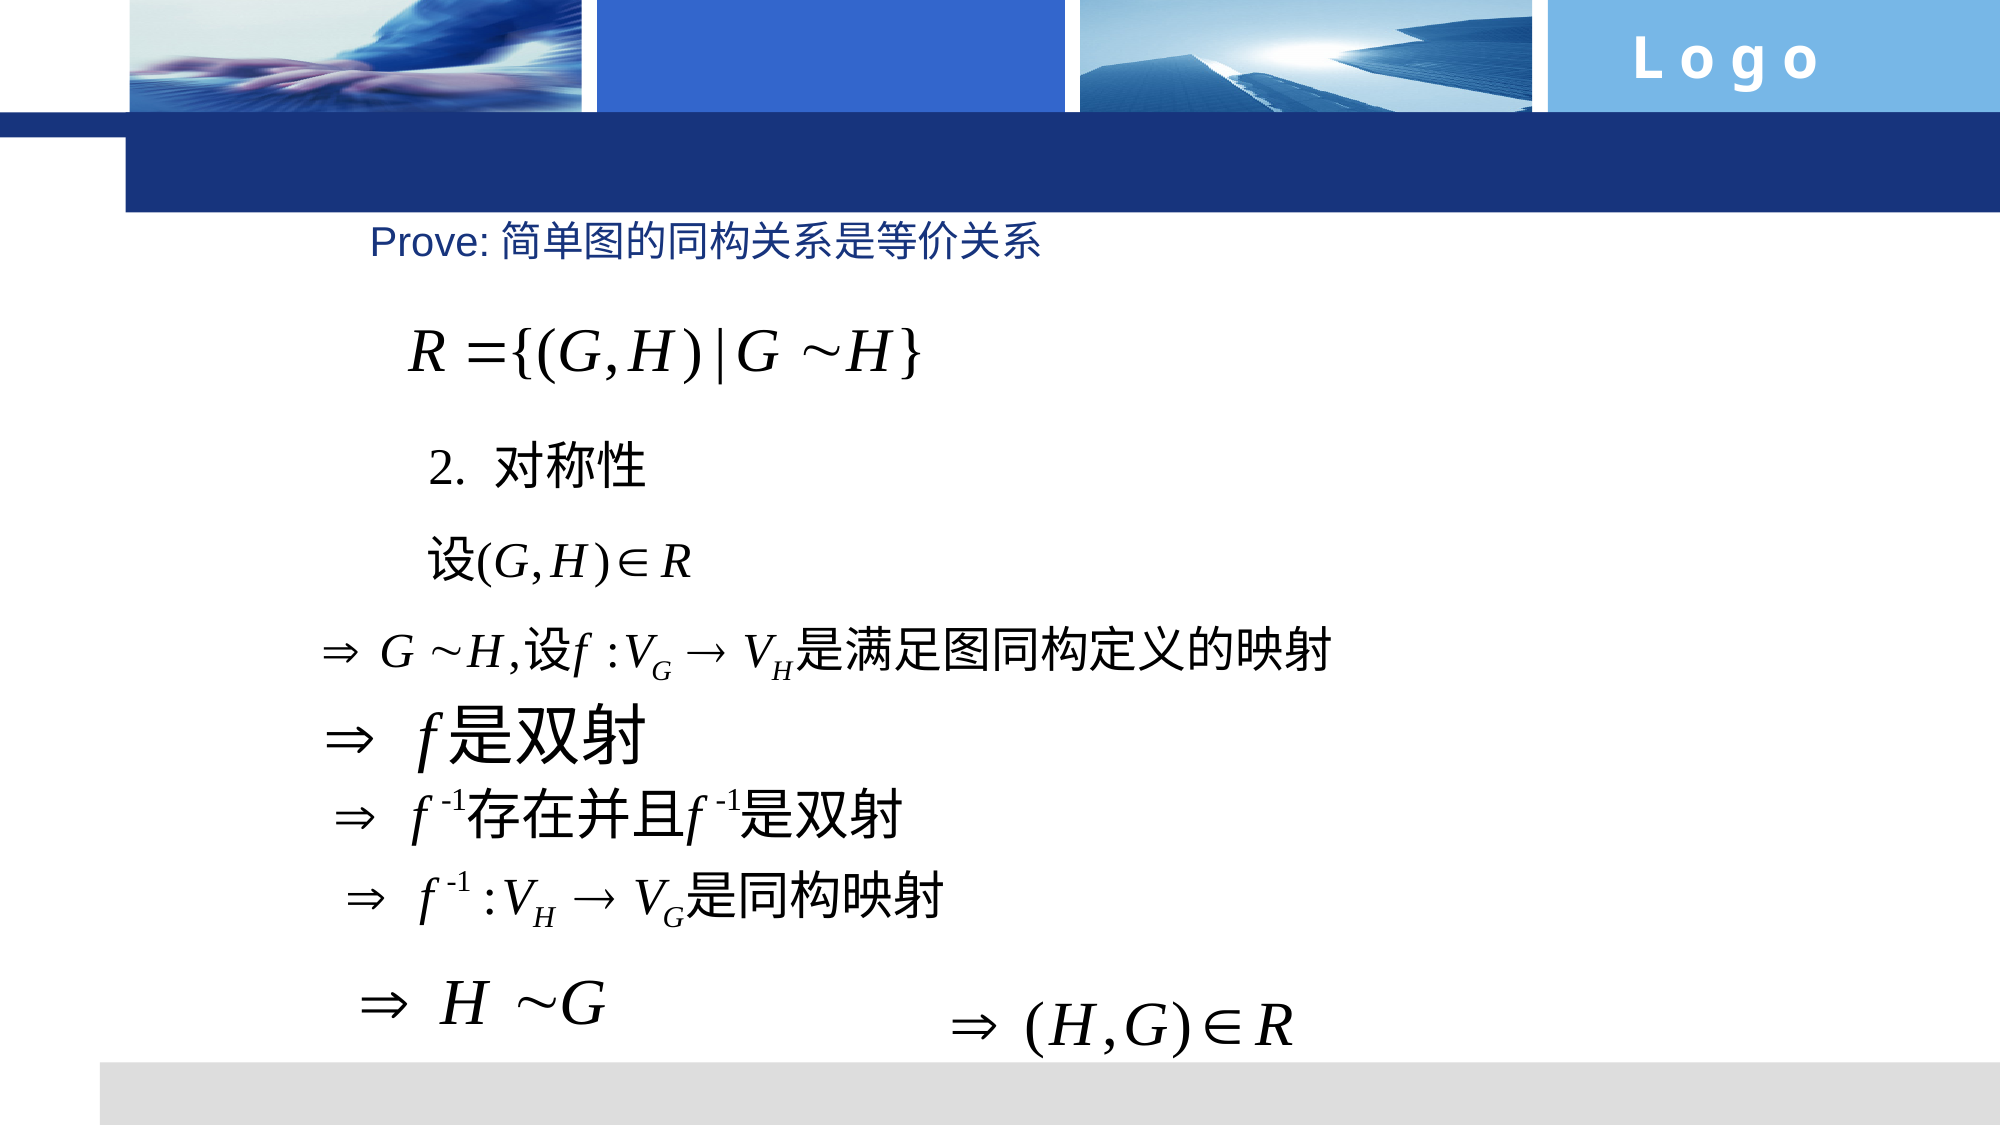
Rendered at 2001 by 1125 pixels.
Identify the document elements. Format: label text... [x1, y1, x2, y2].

picture [1080, 0, 1533, 112]
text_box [420, 526, 701, 599]
picture [129, 0, 582, 112]
list practice 6.3-22 Prove:简单图的同构关系是等价关系 [354, 148, 1705, 892]
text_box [940, 987, 1308, 1072]
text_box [326, 774, 915, 858]
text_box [338, 857, 957, 941]
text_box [420, 432, 658, 502]
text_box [397, 314, 936, 398]
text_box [314, 618, 1343, 693]
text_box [349, 963, 624, 1041]
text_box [314, 692, 660, 788]
